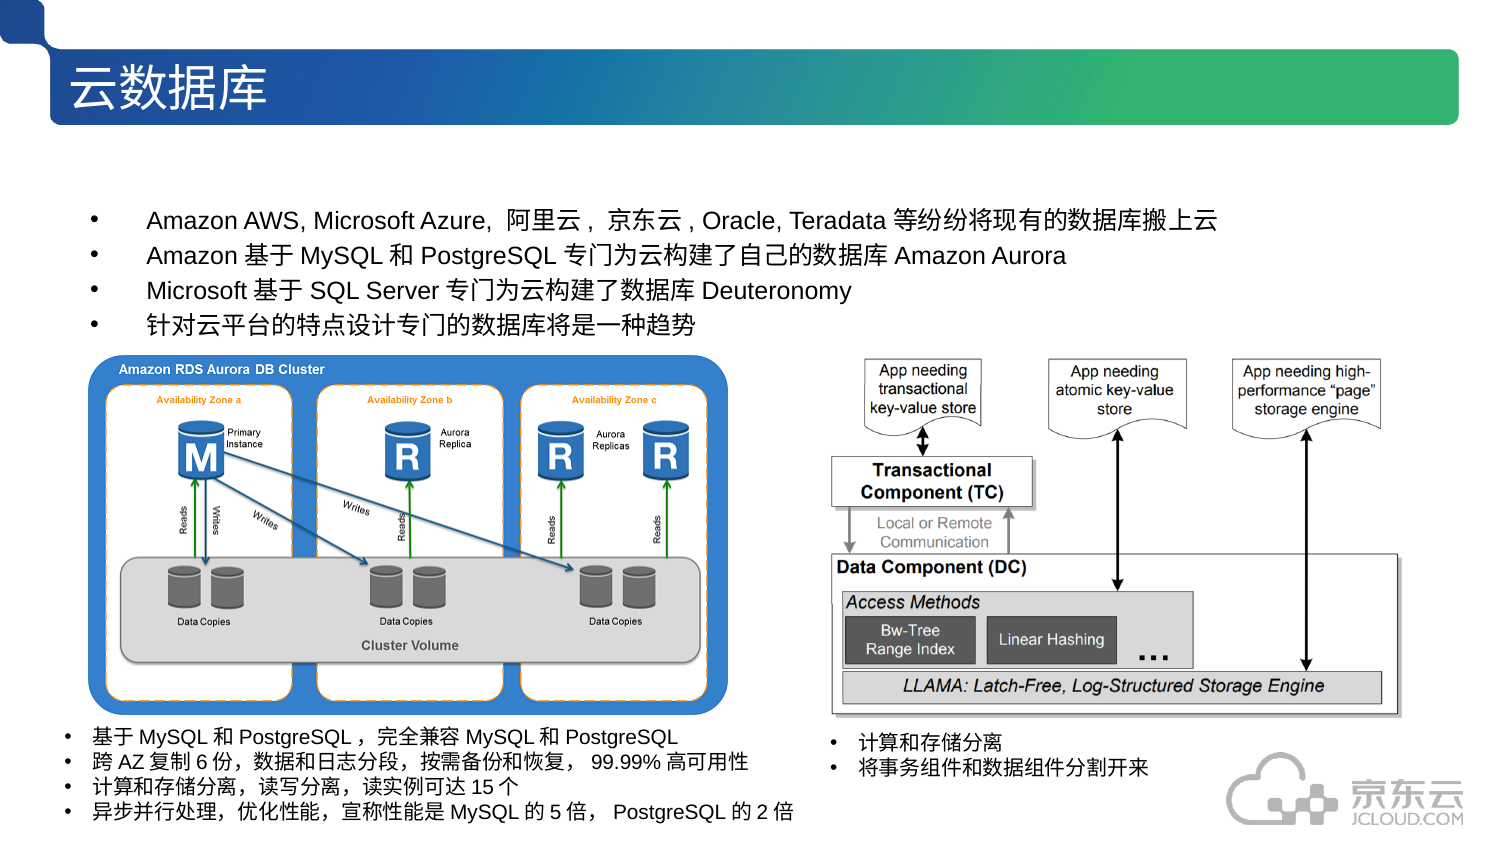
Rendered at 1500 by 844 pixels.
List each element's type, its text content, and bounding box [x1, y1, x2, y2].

text_box 基于MySQL和PostgreSQL，完全兼容MySQL和PostgreSQL 跨AZ复制6份，数据和日志分段，按需备份和恢复，99.99%高可用性 计算和存储分离，读写分离，读实例可达15个 异步并行处理，优化性能，宣称性能是MySQL的5倍，PostgreSQL的2倍 [49, 716, 809, 831]
picture [0, 0, 1500, 844]
text_box 计算和存储分离 将事务组件和数据组件分割开来 [815, 724, 1164, 788]
list Amazon AWS, Microsoft Azure, 阿里云, 京东云, Oracle, Teradata等纷纷将现有的数据库搬上云 Amazon基于MySQL和PostgreSQL专门为云构建了自己的数据库Amazon Aurora Microsoft基于SQL Server专门为云构建了数据库Deuteronomy 针对云平台的特点设计专门的数据库将是一种趋势 [75, 196, 1425, 351]
title 云数据库 [53, 33, 1404, 139]
